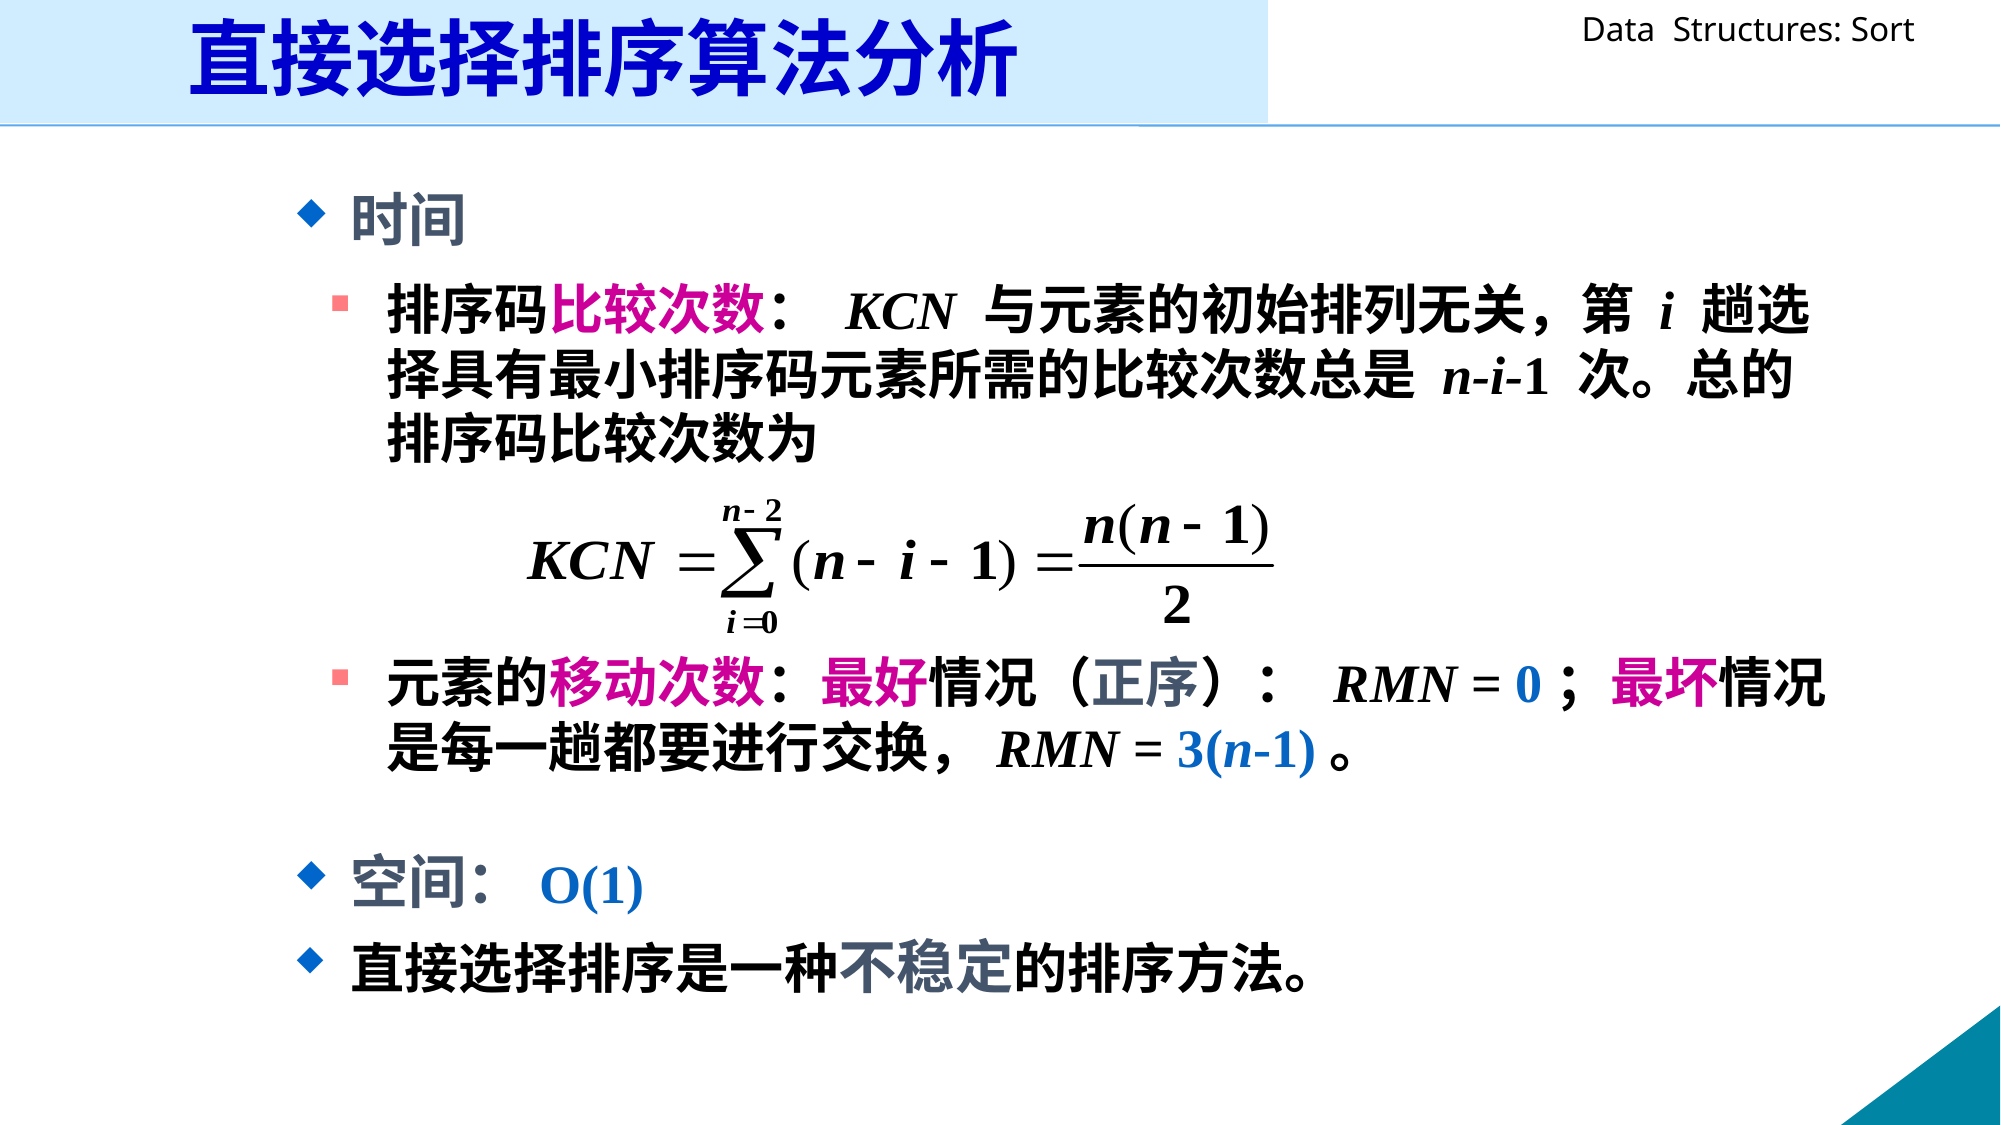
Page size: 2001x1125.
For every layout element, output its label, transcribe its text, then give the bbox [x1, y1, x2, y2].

text_box 时间 [279, 172, 1627, 280]
text_box 直接选择排序算法分析 [172, 6, 1071, 114]
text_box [515, 484, 1284, 646]
text_box 排序码比较次数： KCN 与元素的初始排列无关，第 i 趟选择具有最小排序码元素所需的比较次数总是 n-i-1 次。总的排序码比较次数为 元素的移动次数：最好情况（正序）： RMN = 0；最坏情况是每一趟都要进行交换，RMN = 3(n-1)。 [314, 267, 1851, 882]
text_box 空间：O(1) 直接选择排序是一种不稳定的排序方法。 [279, 834, 1627, 1043]
